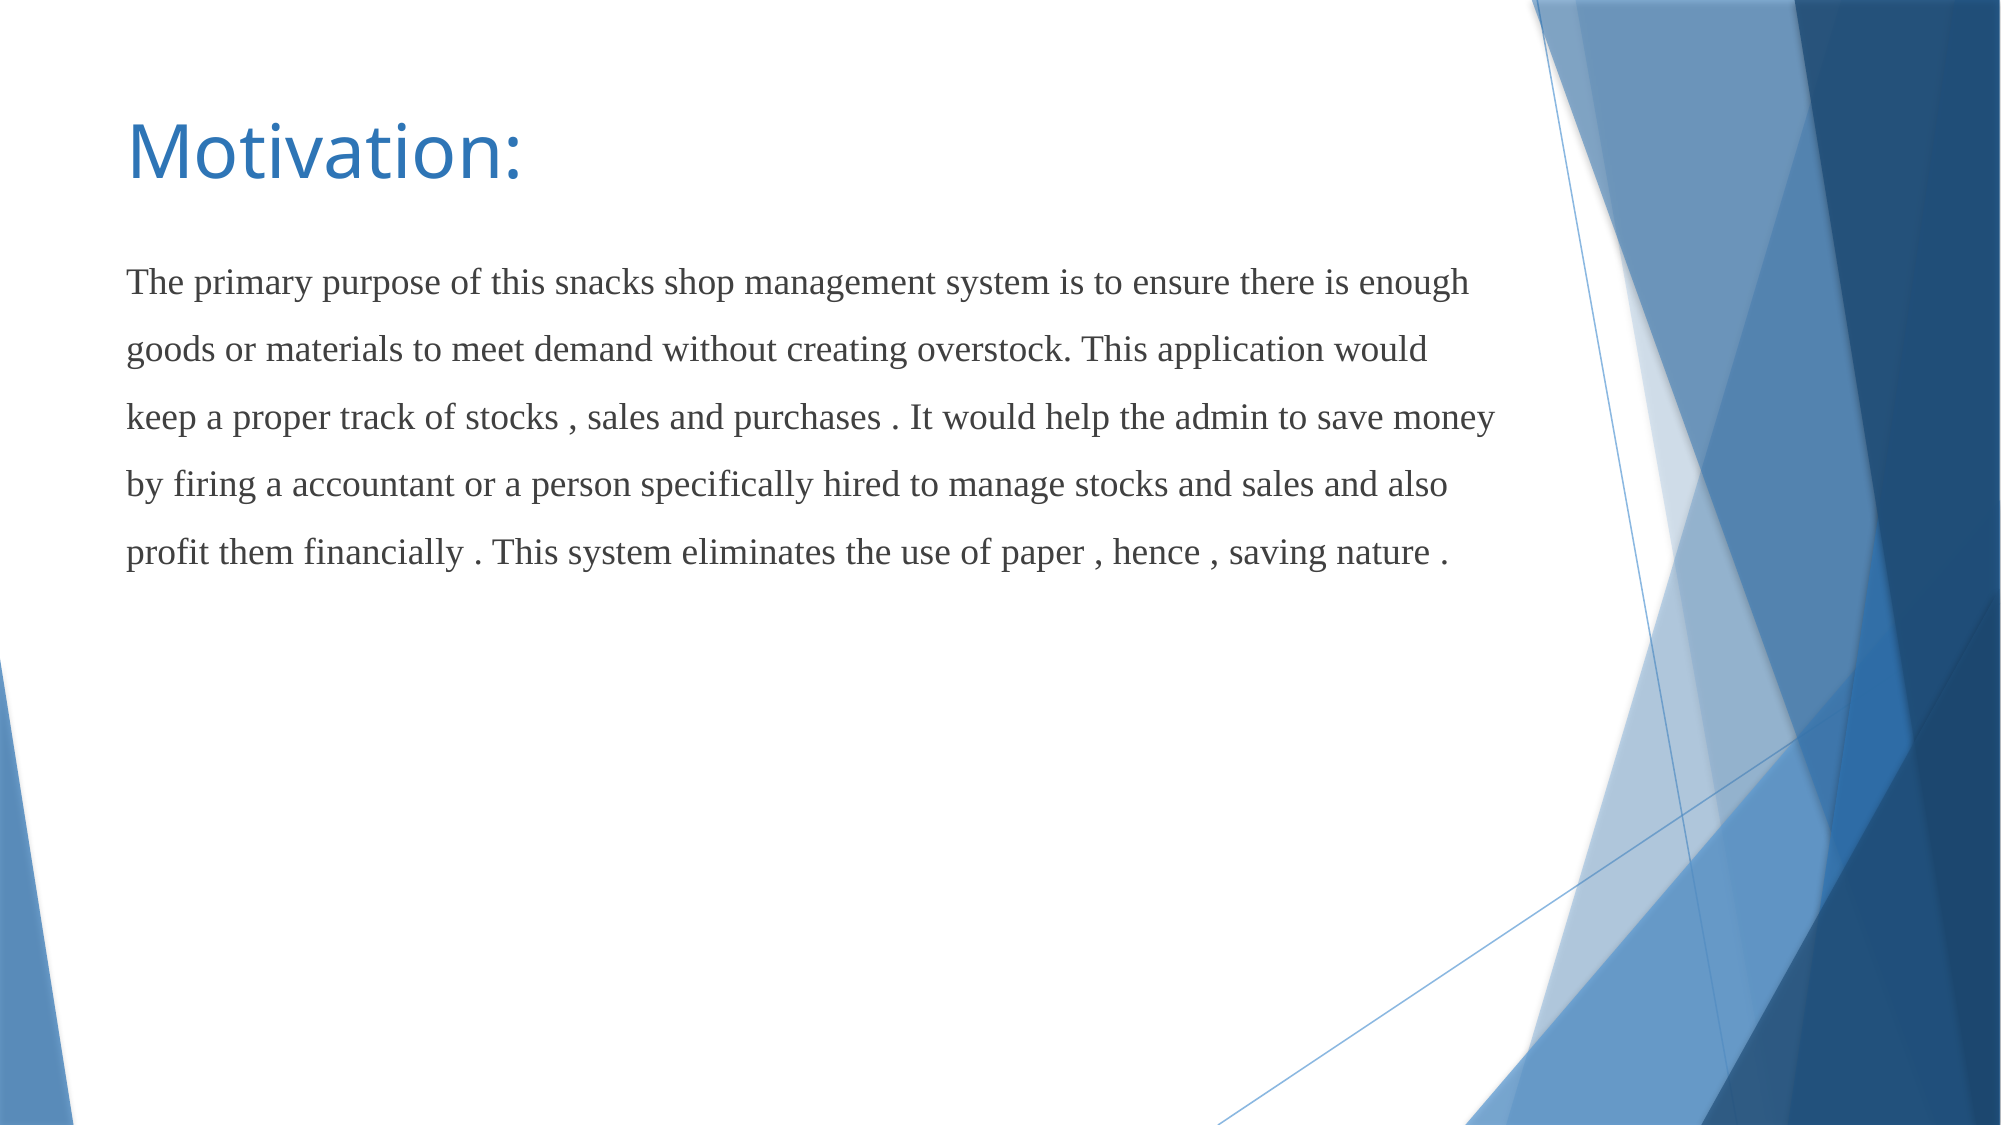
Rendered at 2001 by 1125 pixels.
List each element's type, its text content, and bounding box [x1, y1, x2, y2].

title Motivation: [111, 95, 1522, 226]
list The primary purpose of this snacks shop management system is to ensure there is enough goods or materials to meet demand without creating overstock. This application would keep a proper track of stocks , sales and purchases . It would help the admin to save money by firing a accountant or a person specifically hired to manage stocks and sales and also profit them financially . This system eliminates the use of paper , hence , saving nature . [111, 226, 1522, 864]
